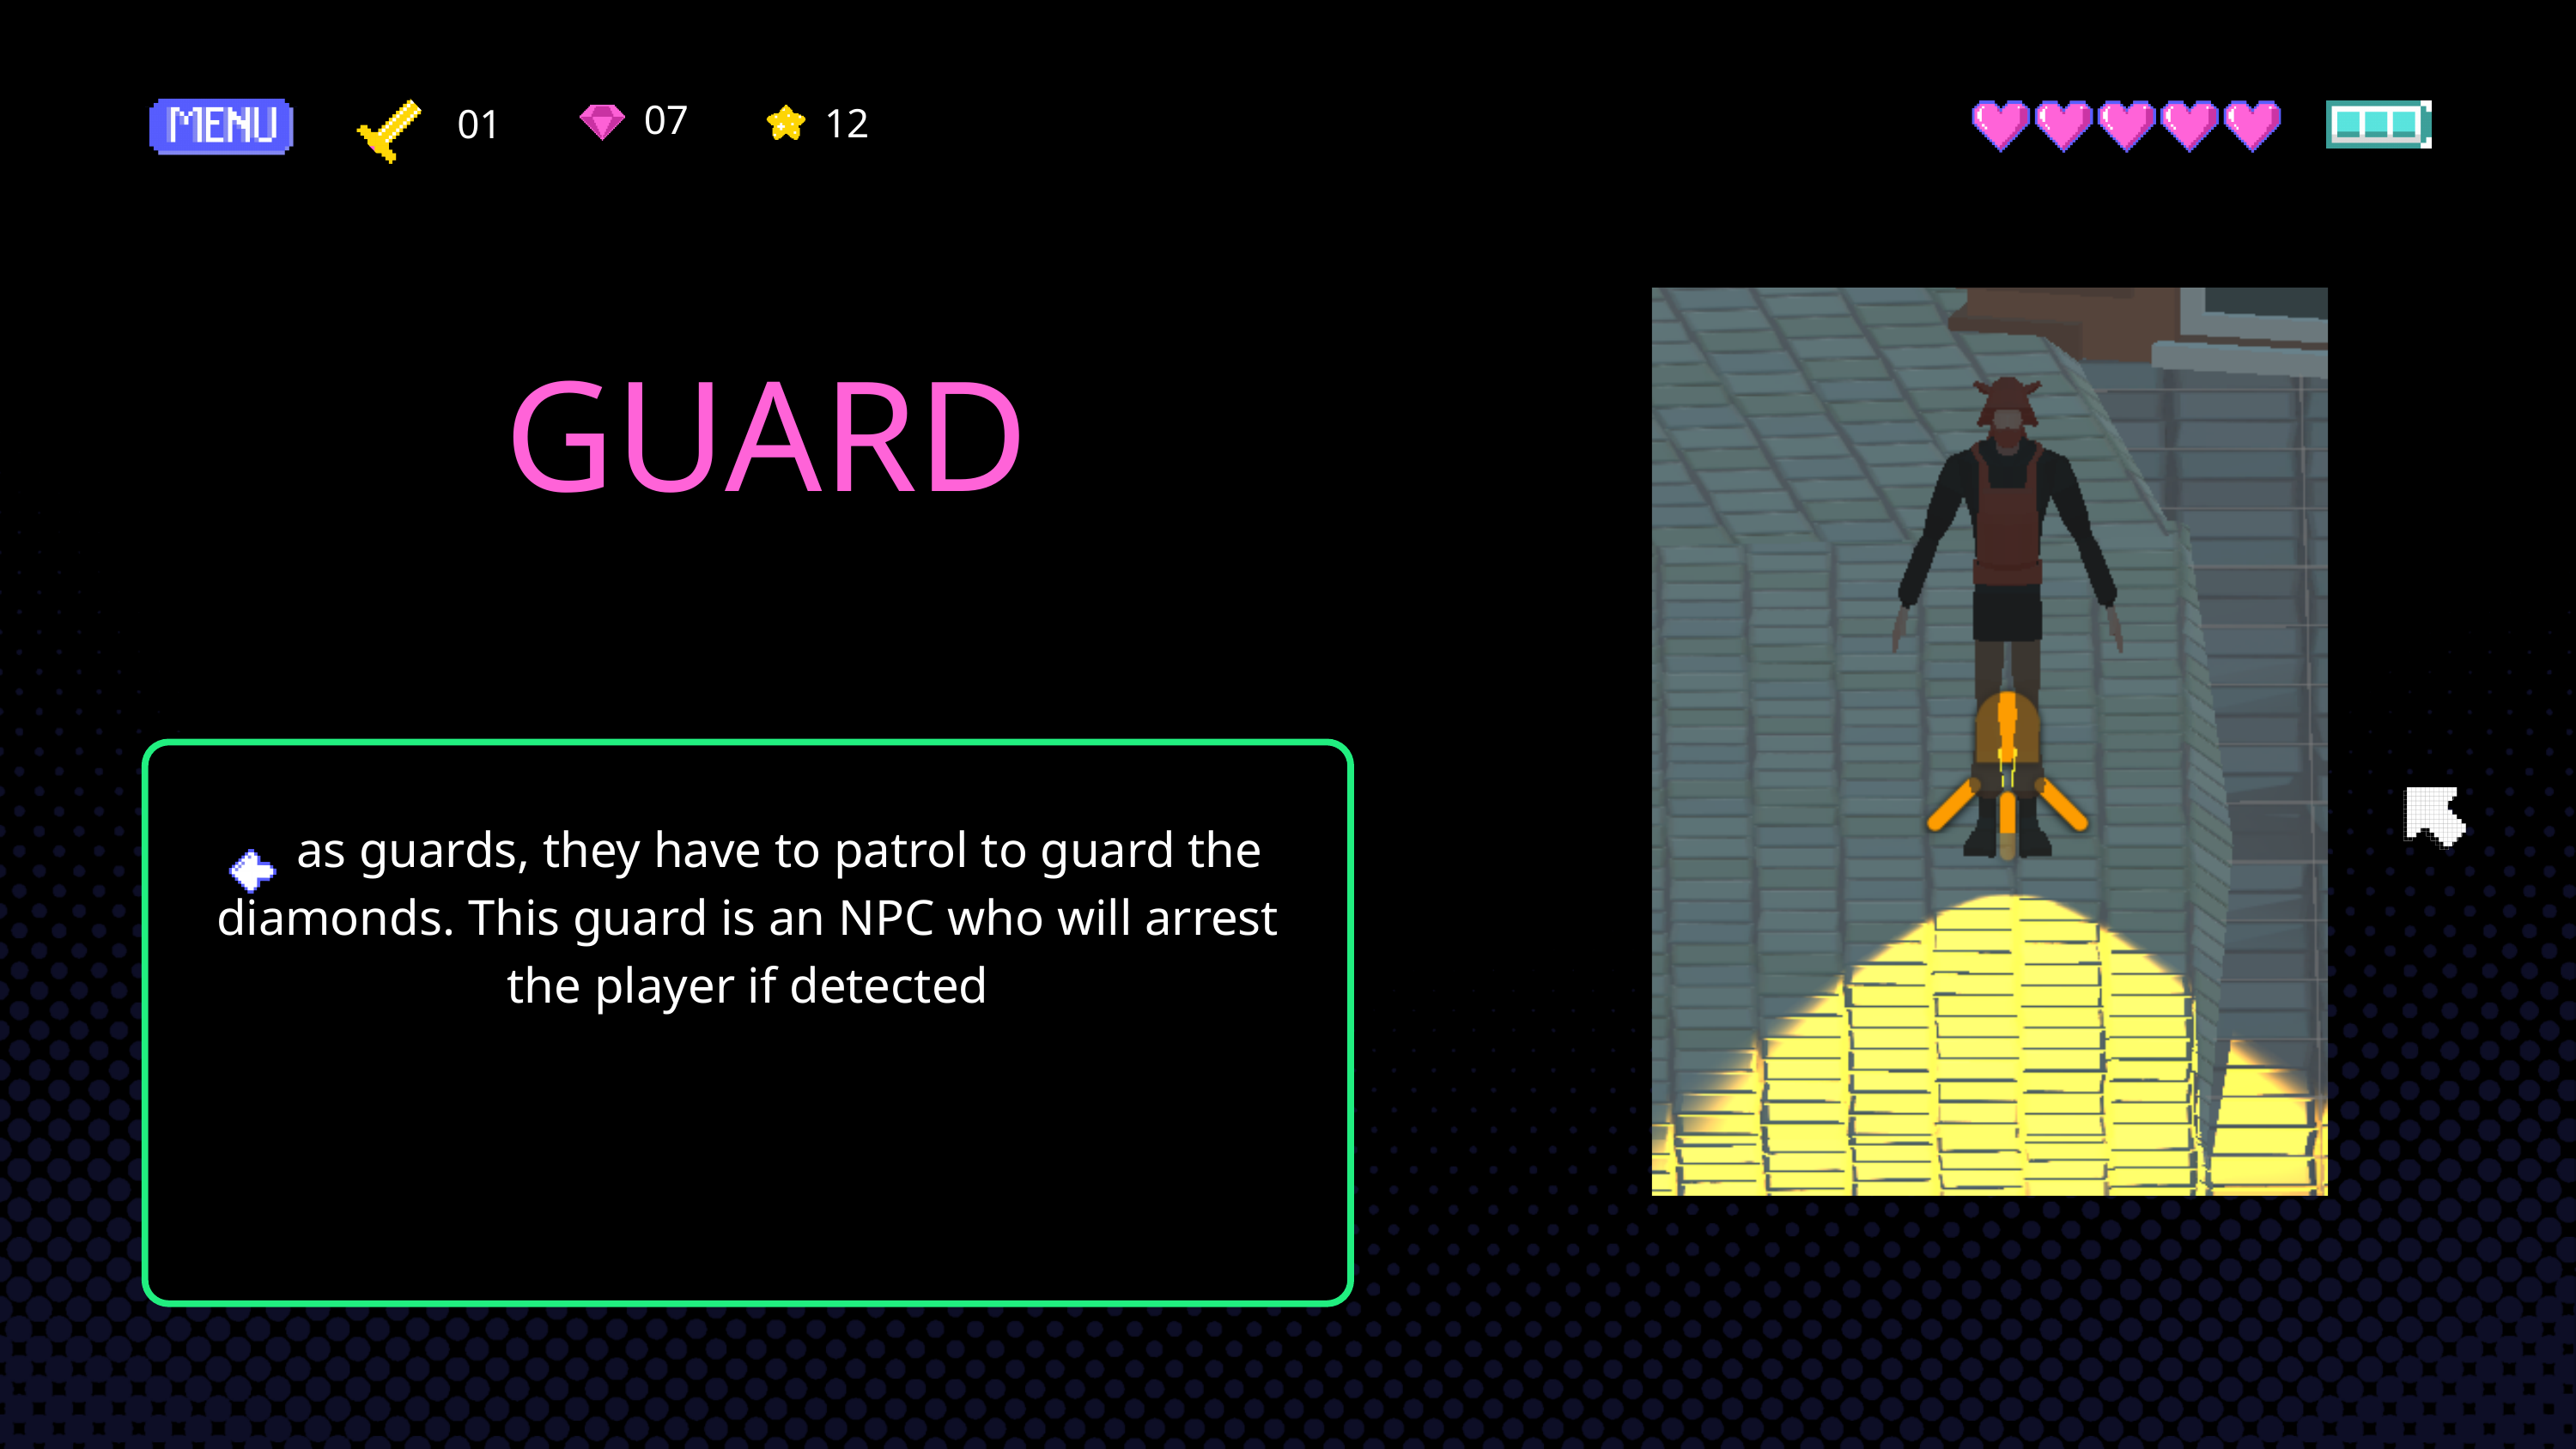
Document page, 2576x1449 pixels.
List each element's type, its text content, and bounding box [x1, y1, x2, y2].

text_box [766, 102, 889, 149]
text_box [144, 742, 1352, 1304]
text_box [1971, 100, 2281, 153]
picture [2327, 718, 2466, 850]
text_box GUARD [27, 351, 1507, 522]
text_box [349, 82, 521, 172]
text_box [579, 99, 708, 146]
picture [2325, 100, 2432, 149]
text_box [144, 94, 298, 160]
text_box [1651, 288, 2329, 1196]
text_box [0, 413, 2576, 1449]
